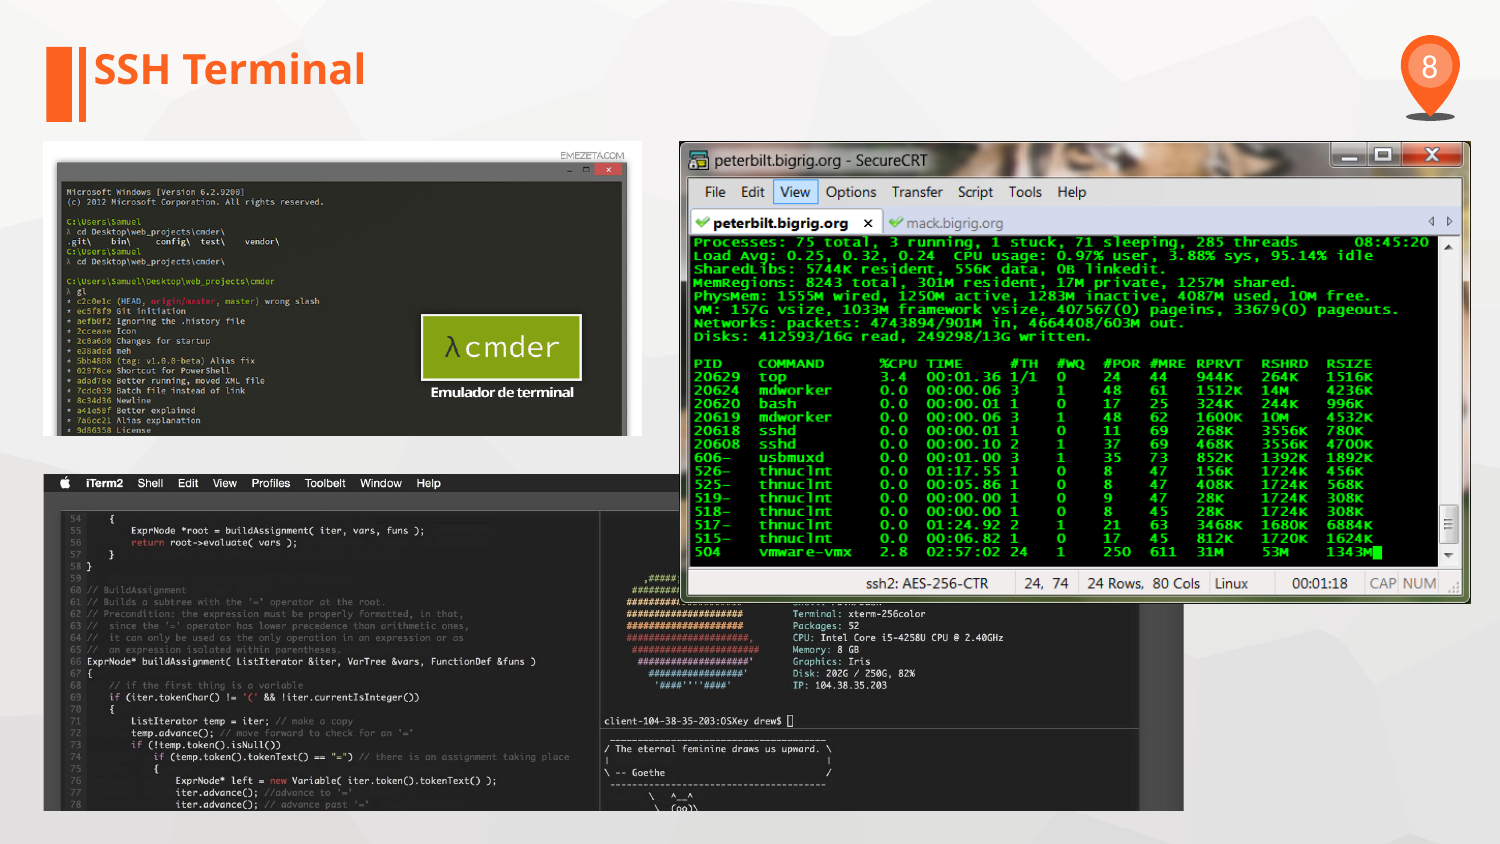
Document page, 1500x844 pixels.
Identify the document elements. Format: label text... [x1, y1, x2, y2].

slide_number 8 [1254, 42, 1500, 88]
text_box [44, 45, 74, 124]
text_box SSH Terminal [78, 35, 382, 101]
picture [0, 0, 1500, 844]
